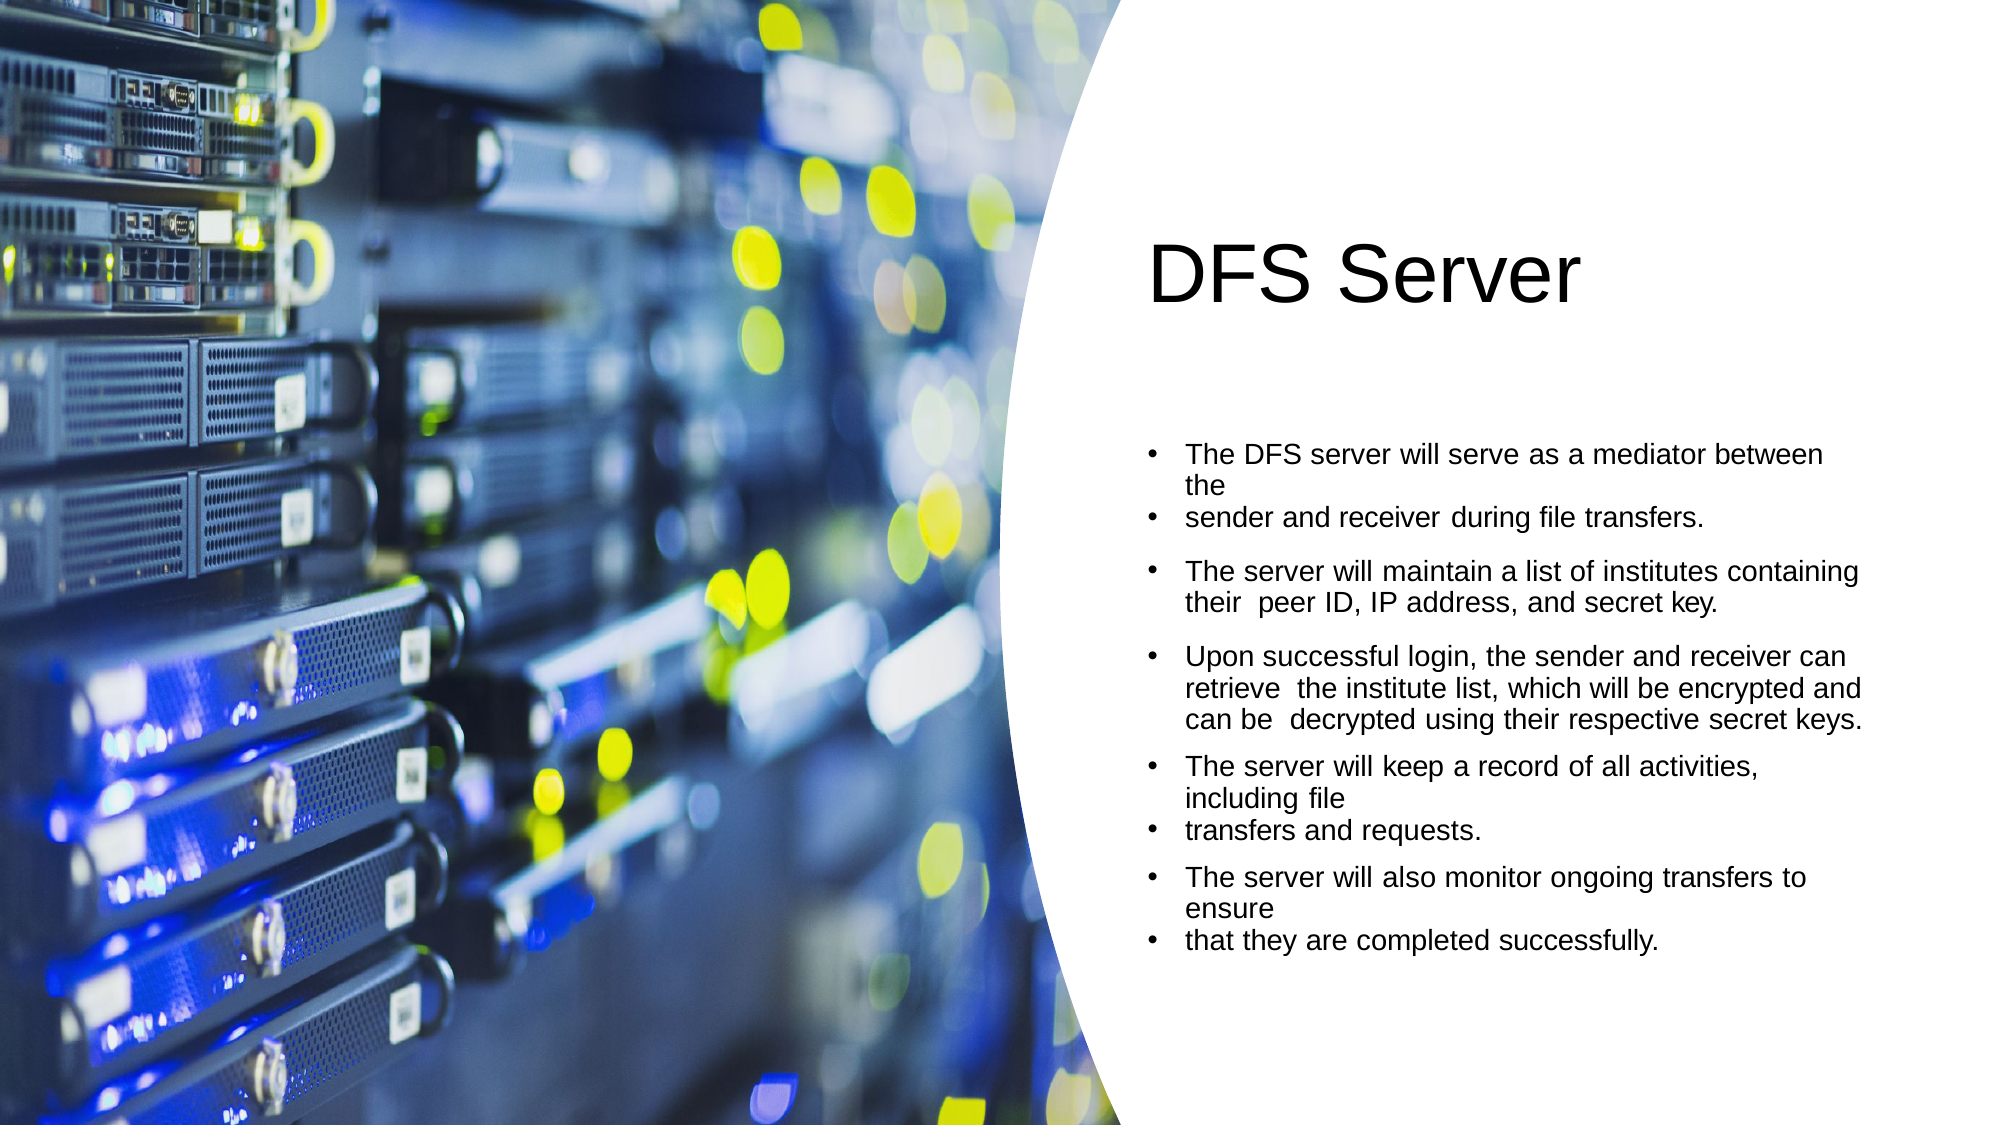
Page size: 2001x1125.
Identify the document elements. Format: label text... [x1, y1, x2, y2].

picture [0, 0, 1121, 1125]
text_box The DFS server will serve as a mediator between the sender and receiver during file transfers. The server will maintain a list of institutes containing their peer ID, IP address, and secret key. Upon successful login, the sender and receiver can retrieve the institute list, which will be encrypted and can be decrypted using their respective secret keys. The server will keep a record of all activities, including file transfers and requests. The server will also monitor ongoing transfers to ensure that they are completed successfully. [1130, 431, 1884, 979]
title DFS Server [1130, 146, 1884, 406]
text_box [1121, 0, 2000, 1125]
